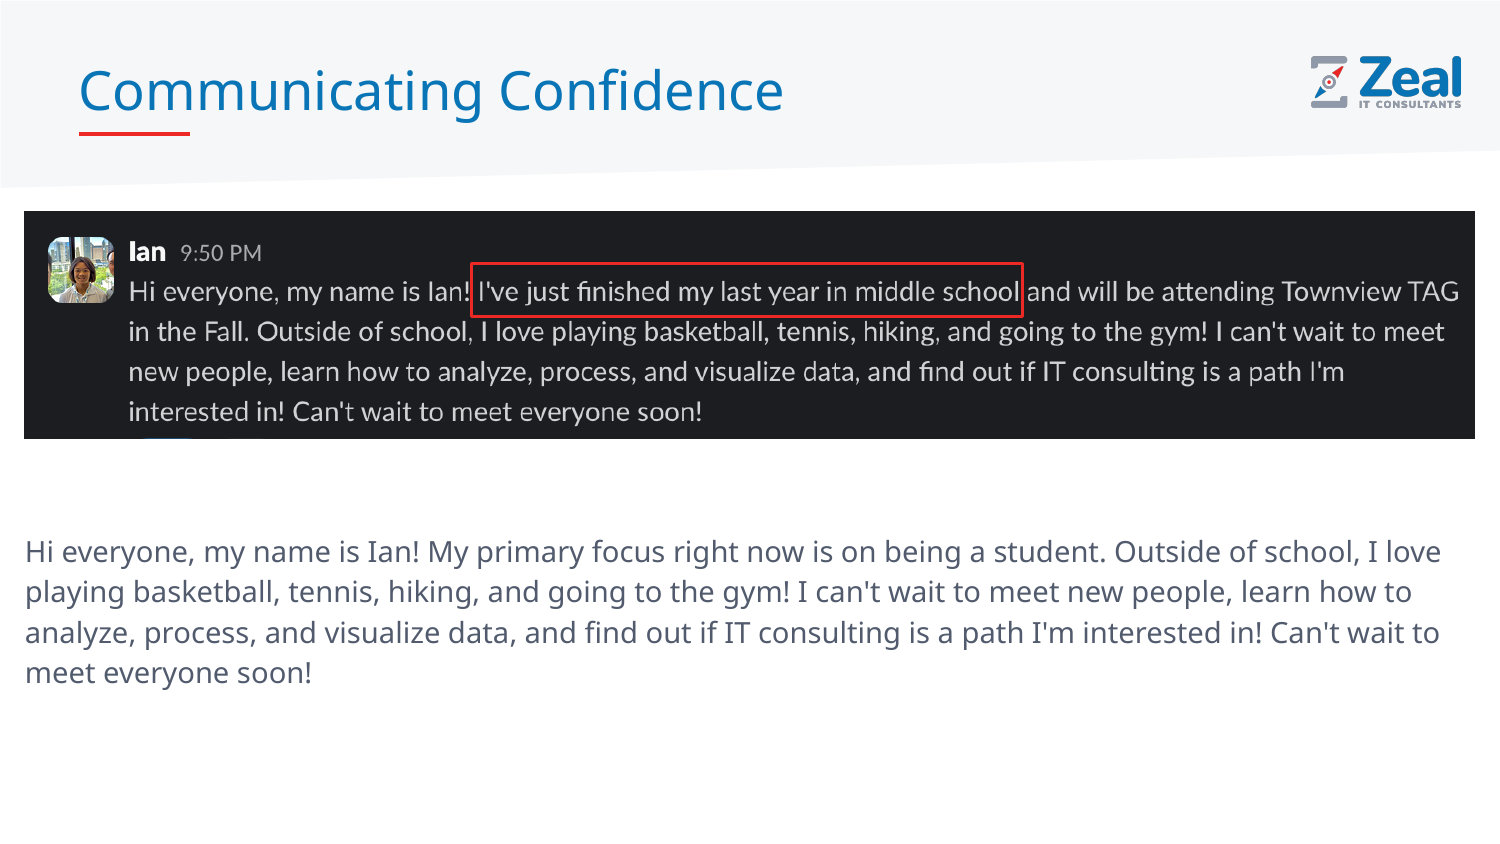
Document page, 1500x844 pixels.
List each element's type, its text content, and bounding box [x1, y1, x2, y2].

text_box [0, 0, 1500, 188]
text_box Hi everyone, my name is Ian! My primary focus right now is on being a student. Outside of school, I love playing basketball, tennis, hiking, and going to the gym! I can't wait to meet new people, learn how to analyze, process, and visualize data, and find out if IT consulting is a path I'm interested in! Can't wait to meet everyone soon! [24, 528, 1475, 770]
text_box Communicating Confidence [78, 55, 956, 121]
picture [1310, 55, 1463, 109]
picture [24, 210, 1476, 439]
